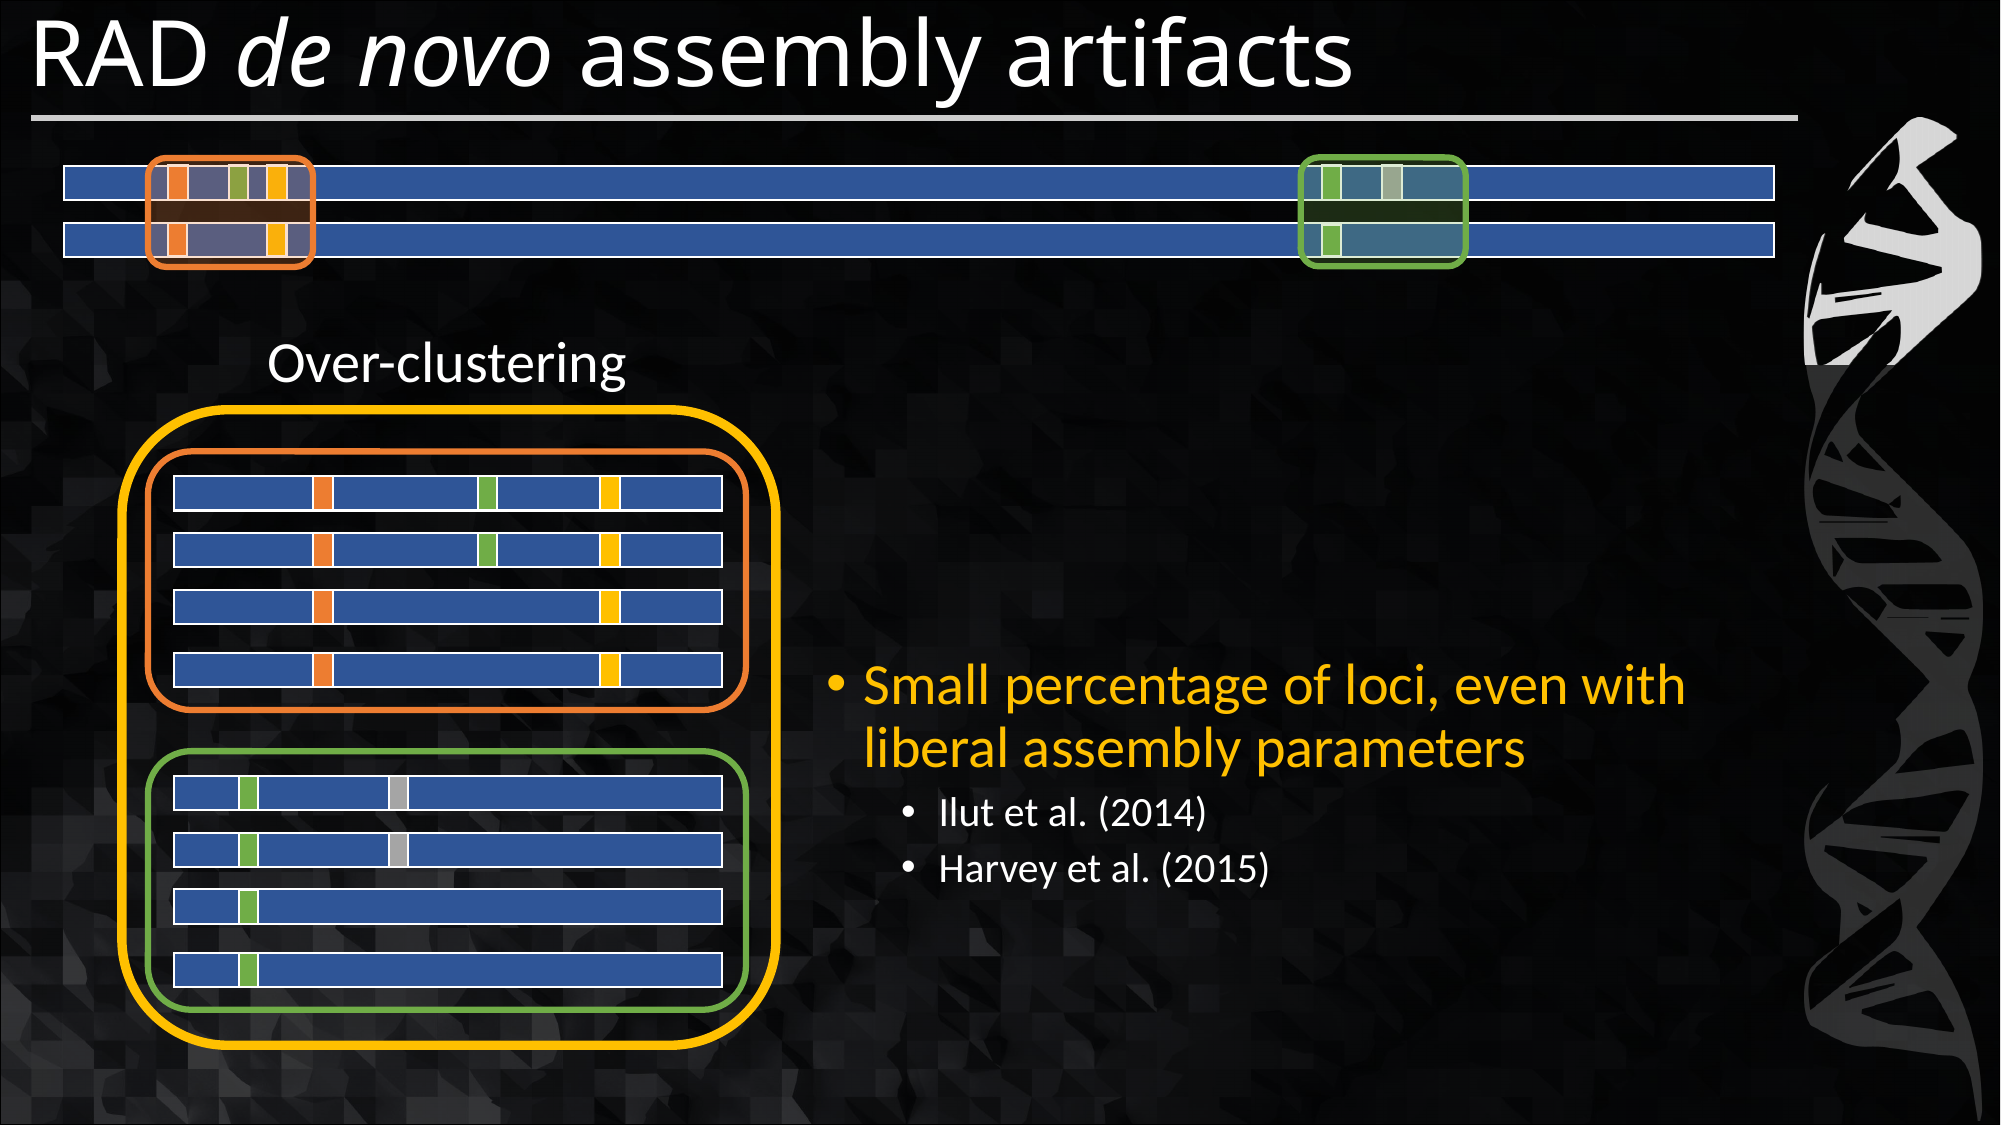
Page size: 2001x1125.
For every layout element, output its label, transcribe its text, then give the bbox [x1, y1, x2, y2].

list Small percentage of loci, even with liberal assembly parameters Ilut et al. (2014) Harvey et al. (2015) [811, 409, 1804, 1046]
text_box [1299, 156, 1467, 268]
title RAD de novo assembly artifacts [13, 0, 1659, 218]
text_box [313, 222, 1301, 258]
text_box [120, 408, 777, 1047]
text_box Over-clustering [162, 316, 731, 402]
text_box [1465, 165, 1775, 201]
text_box [63, 165, 149, 201]
text_box [63, 222, 148, 258]
text_box [312, 165, 1302, 201]
picture [1, 1, 1999, 1124]
text_box [146, 450, 747, 712]
text_box [146, 750, 747, 1011]
text_box [146, 156, 315, 268]
text_box [1465, 222, 1775, 258]
picture [315, 218, 1299, 222]
